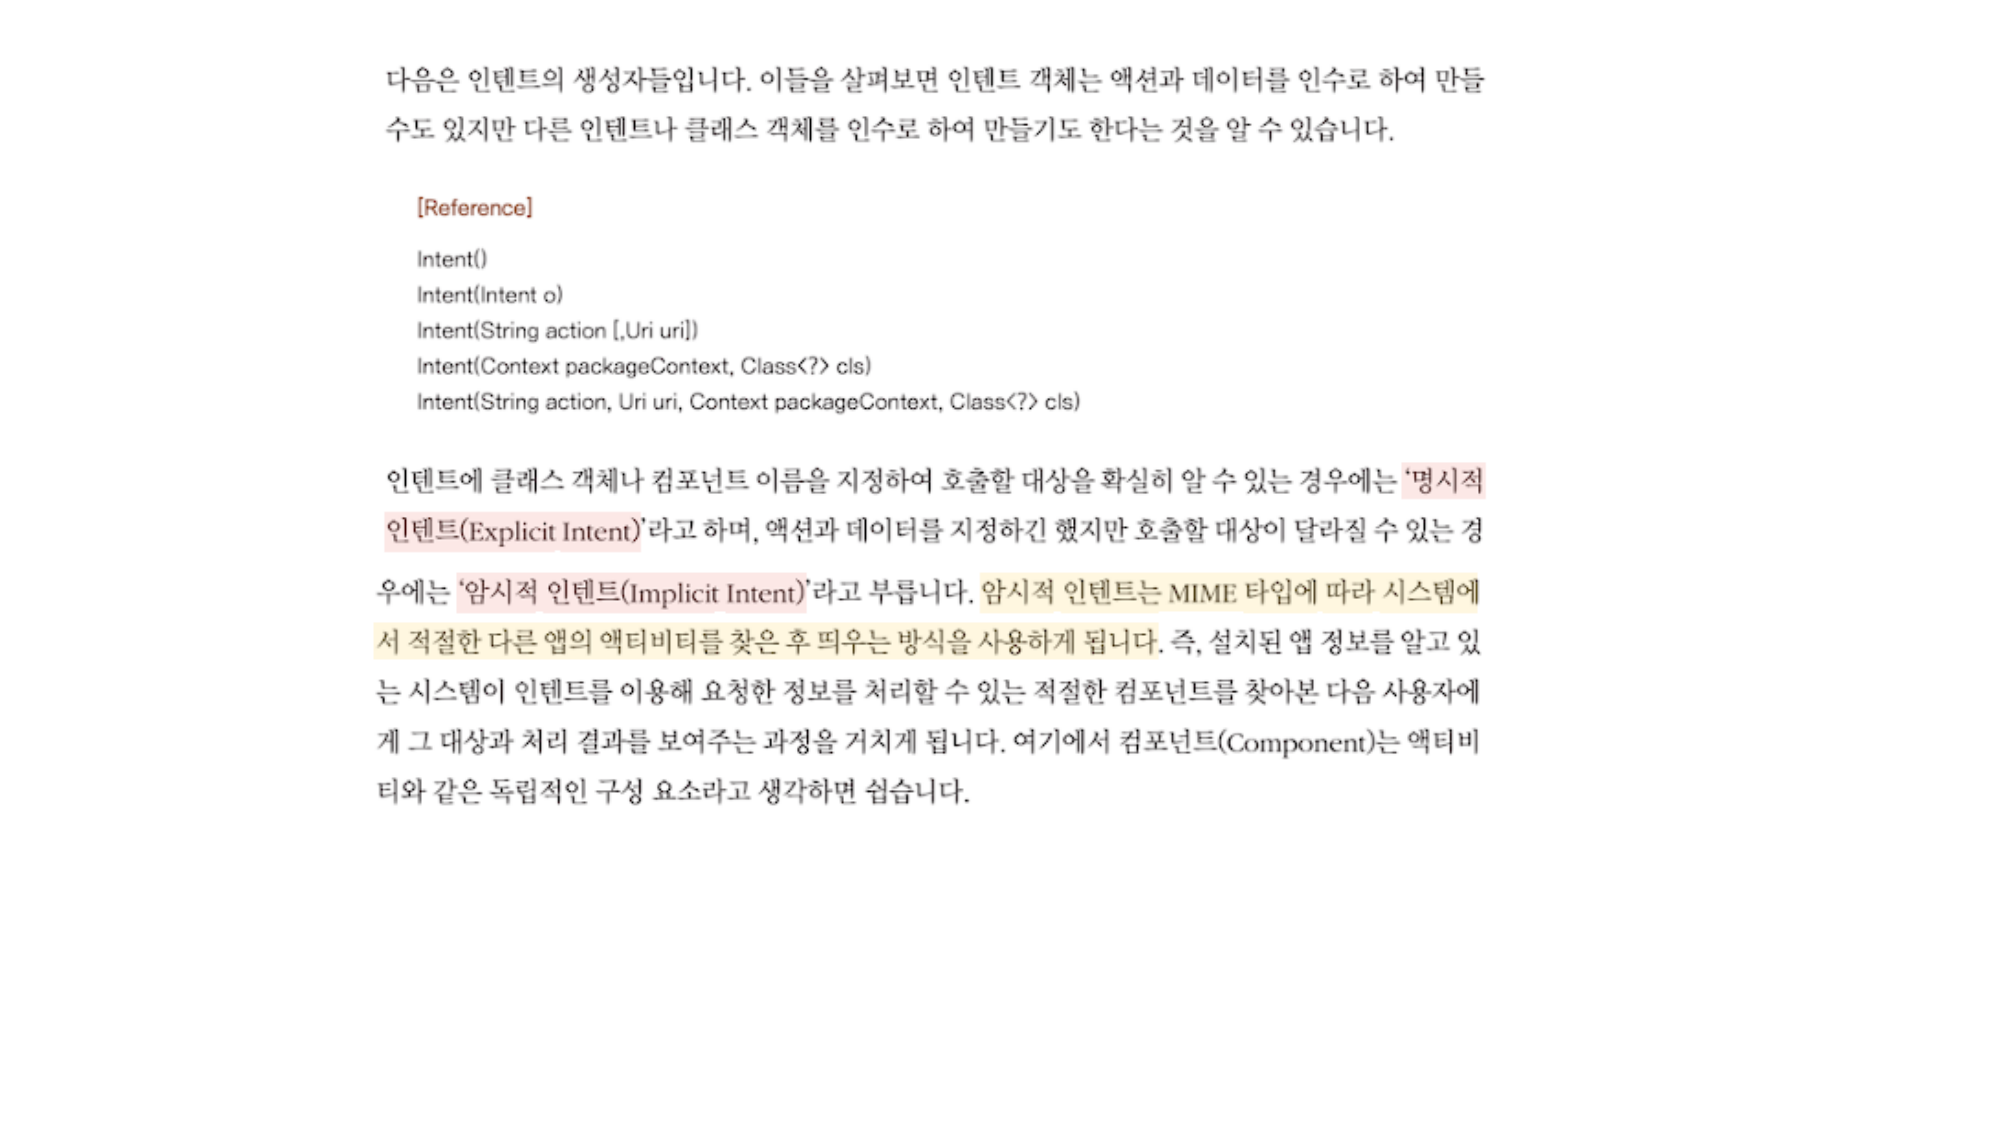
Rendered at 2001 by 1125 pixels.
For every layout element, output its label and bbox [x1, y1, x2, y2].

picture [350, 40, 1587, 813]
